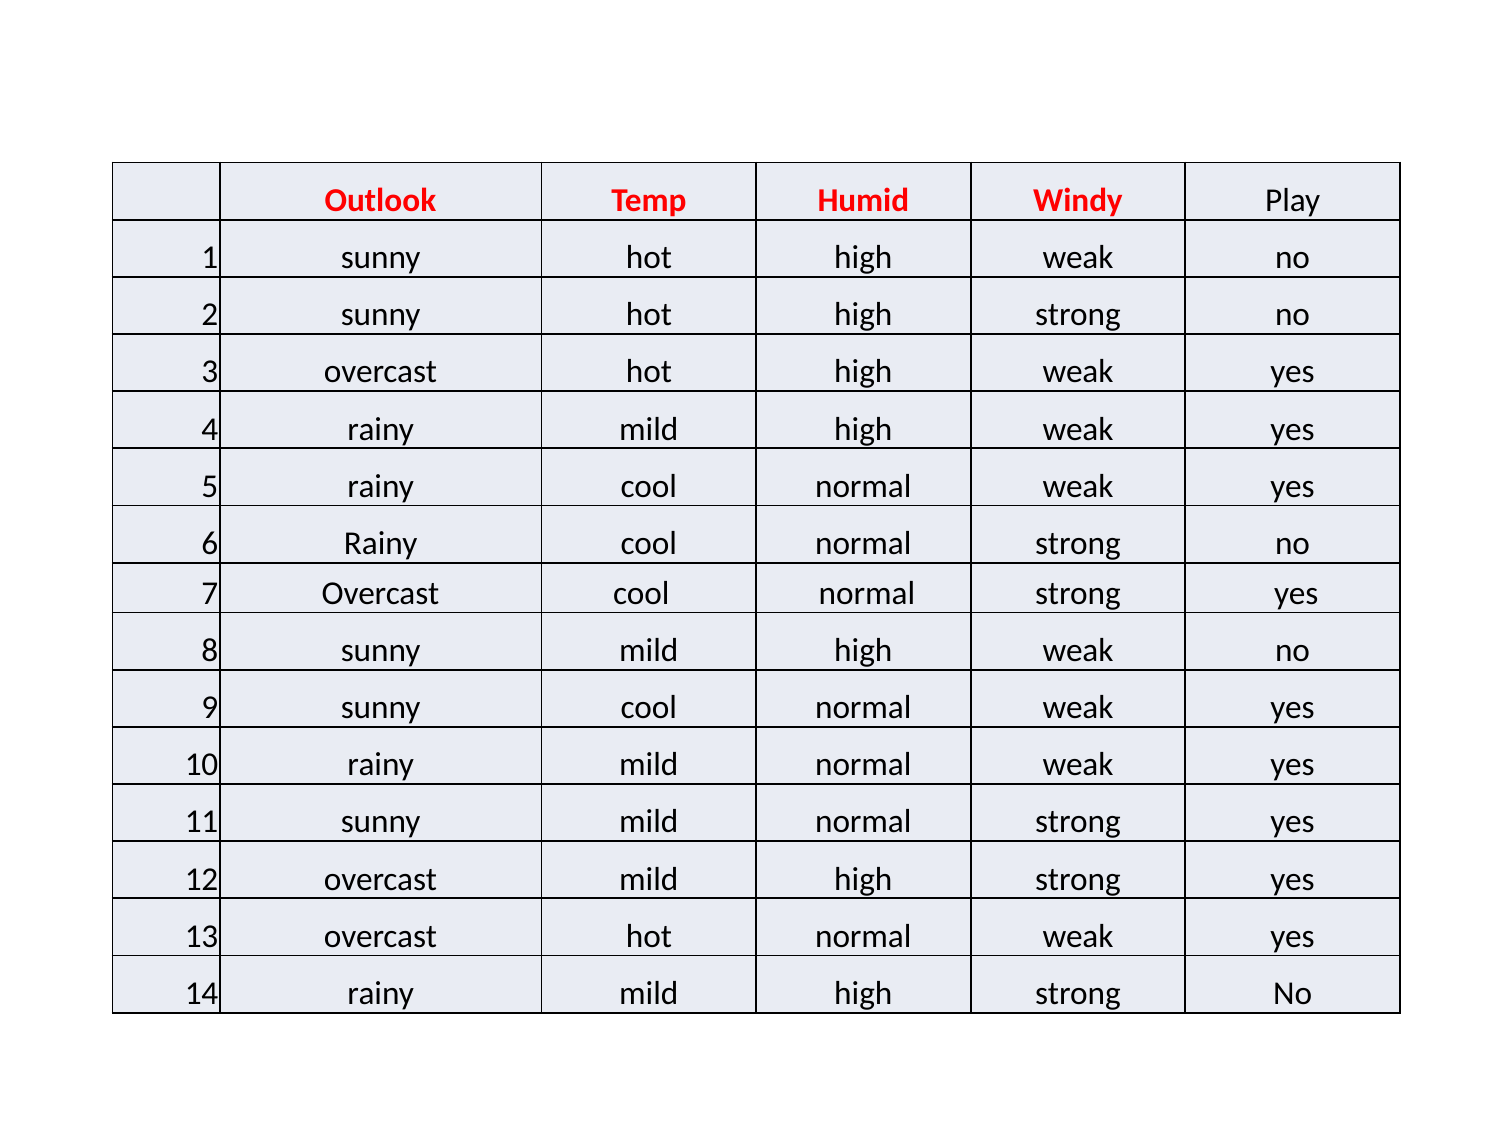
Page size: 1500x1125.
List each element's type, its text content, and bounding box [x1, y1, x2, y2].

table_cell yes [1186, 842, 1399, 897]
table_cell sunny [221, 785, 541, 840]
table_cell mild [542, 842, 755, 897]
table_header Play [1186, 163, 1399, 219]
table_cell normal [757, 506, 970, 562]
table_cell no [1186, 506, 1399, 562]
table_cell rainy [221, 728, 541, 783]
table_header Temp [542, 163, 755, 219]
table_cell normal [757, 899, 970, 955]
table_cell yes [1186, 392, 1399, 447]
table_header Windy [972, 163, 1184, 219]
table_header [113, 163, 219, 219]
table_cell 10 [113, 728, 219, 783]
table_cell hot [542, 335, 755, 390]
table_cell hot [542, 221, 755, 276]
table_cell weak [972, 671, 1184, 726]
table_header Humid [757, 163, 970, 219]
table_cell cool [542, 449, 755, 505]
table_cell cool [542, 506, 755, 562]
table_cell yes [1186, 671, 1399, 726]
table_cell high [757, 278, 970, 333]
table_cell normal [757, 785, 970, 840]
table_cell yes [1186, 785, 1399, 840]
table_cell normal [757, 728, 970, 783]
table_cell hot [542, 899, 755, 955]
table_cell strong [972, 564, 1184, 612]
table_cell normal [757, 564, 970, 612]
table_cell normal [757, 671, 970, 726]
table_cell mild [542, 613, 755, 669]
table_cell rainy [221, 392, 541, 447]
table_cell overcast [221, 899, 541, 955]
table_cell hot [542, 278, 755, 333]
table_cell No [1186, 956, 1399, 1012]
table_cell mild [542, 728, 755, 783]
table_cell weak [972, 392, 1184, 447]
table_cell overcast [221, 335, 541, 390]
table_header Outlook [221, 163, 541, 219]
table_cell sunny [221, 613, 541, 669]
table_cell yes [1186, 564, 1399, 612]
table_cell sunny [221, 221, 541, 276]
table_cell 5 [113, 449, 219, 505]
table_cell high [757, 221, 970, 276]
table_cell high [757, 392, 970, 447]
table_cell no [1186, 278, 1399, 333]
table_cell strong [972, 956, 1184, 1012]
table_cell strong [972, 278, 1184, 333]
table_cell yes [1186, 899, 1399, 955]
table_cell weak [972, 613, 1184, 669]
table_cell cool [542, 564, 755, 612]
table_cell 2 [113, 278, 219, 333]
table_cell 8 [113, 613, 219, 669]
table_cell normal [757, 449, 970, 505]
table_cell mild [542, 785, 755, 840]
table_cell weak [972, 335, 1184, 390]
table_cell high [757, 842, 970, 897]
table_cell strong [972, 506, 1184, 562]
table_cell strong [972, 842, 1184, 897]
table_cell 1 [113, 221, 219, 276]
table_cell 3 [113, 335, 219, 390]
table_cell strong [972, 785, 1184, 840]
table_cell weak [972, 728, 1184, 783]
table_cell Rainy [221, 506, 541, 562]
table_cell weak [972, 899, 1184, 955]
table_cell weak [972, 449, 1184, 505]
table_cell rainy [221, 956, 541, 1012]
table_cell weak [972, 221, 1184, 276]
table_cell no [1186, 613, 1399, 669]
table_cell rainy [221, 449, 541, 505]
table_cell 7 [113, 564, 219, 612]
table_cell 4 [113, 392, 219, 447]
table_cell no [1186, 221, 1399, 276]
table_cell yes [1186, 449, 1399, 505]
table_cell 14 [113, 956, 219, 1012]
table_cell 6 [113, 506, 219, 562]
table_cell high [757, 613, 970, 669]
table_cell sunny [221, 671, 541, 726]
table_cell Overcast [221, 564, 541, 612]
table_cell mild [542, 392, 755, 447]
table_cell overcast [221, 842, 541, 897]
table_cell 13 [113, 899, 219, 955]
table_cell yes [1186, 335, 1399, 390]
table_cell high [757, 335, 970, 390]
table_cell high [757, 956, 970, 1012]
table_cell yes [1186, 728, 1399, 783]
table_cell mild [542, 956, 755, 1012]
table_cell 12 [113, 842, 219, 897]
table_cell 9 [113, 671, 219, 726]
table_cell cool [542, 671, 755, 726]
table_cell sunny [221, 278, 541, 333]
table_cell 11 [113, 785, 219, 840]
